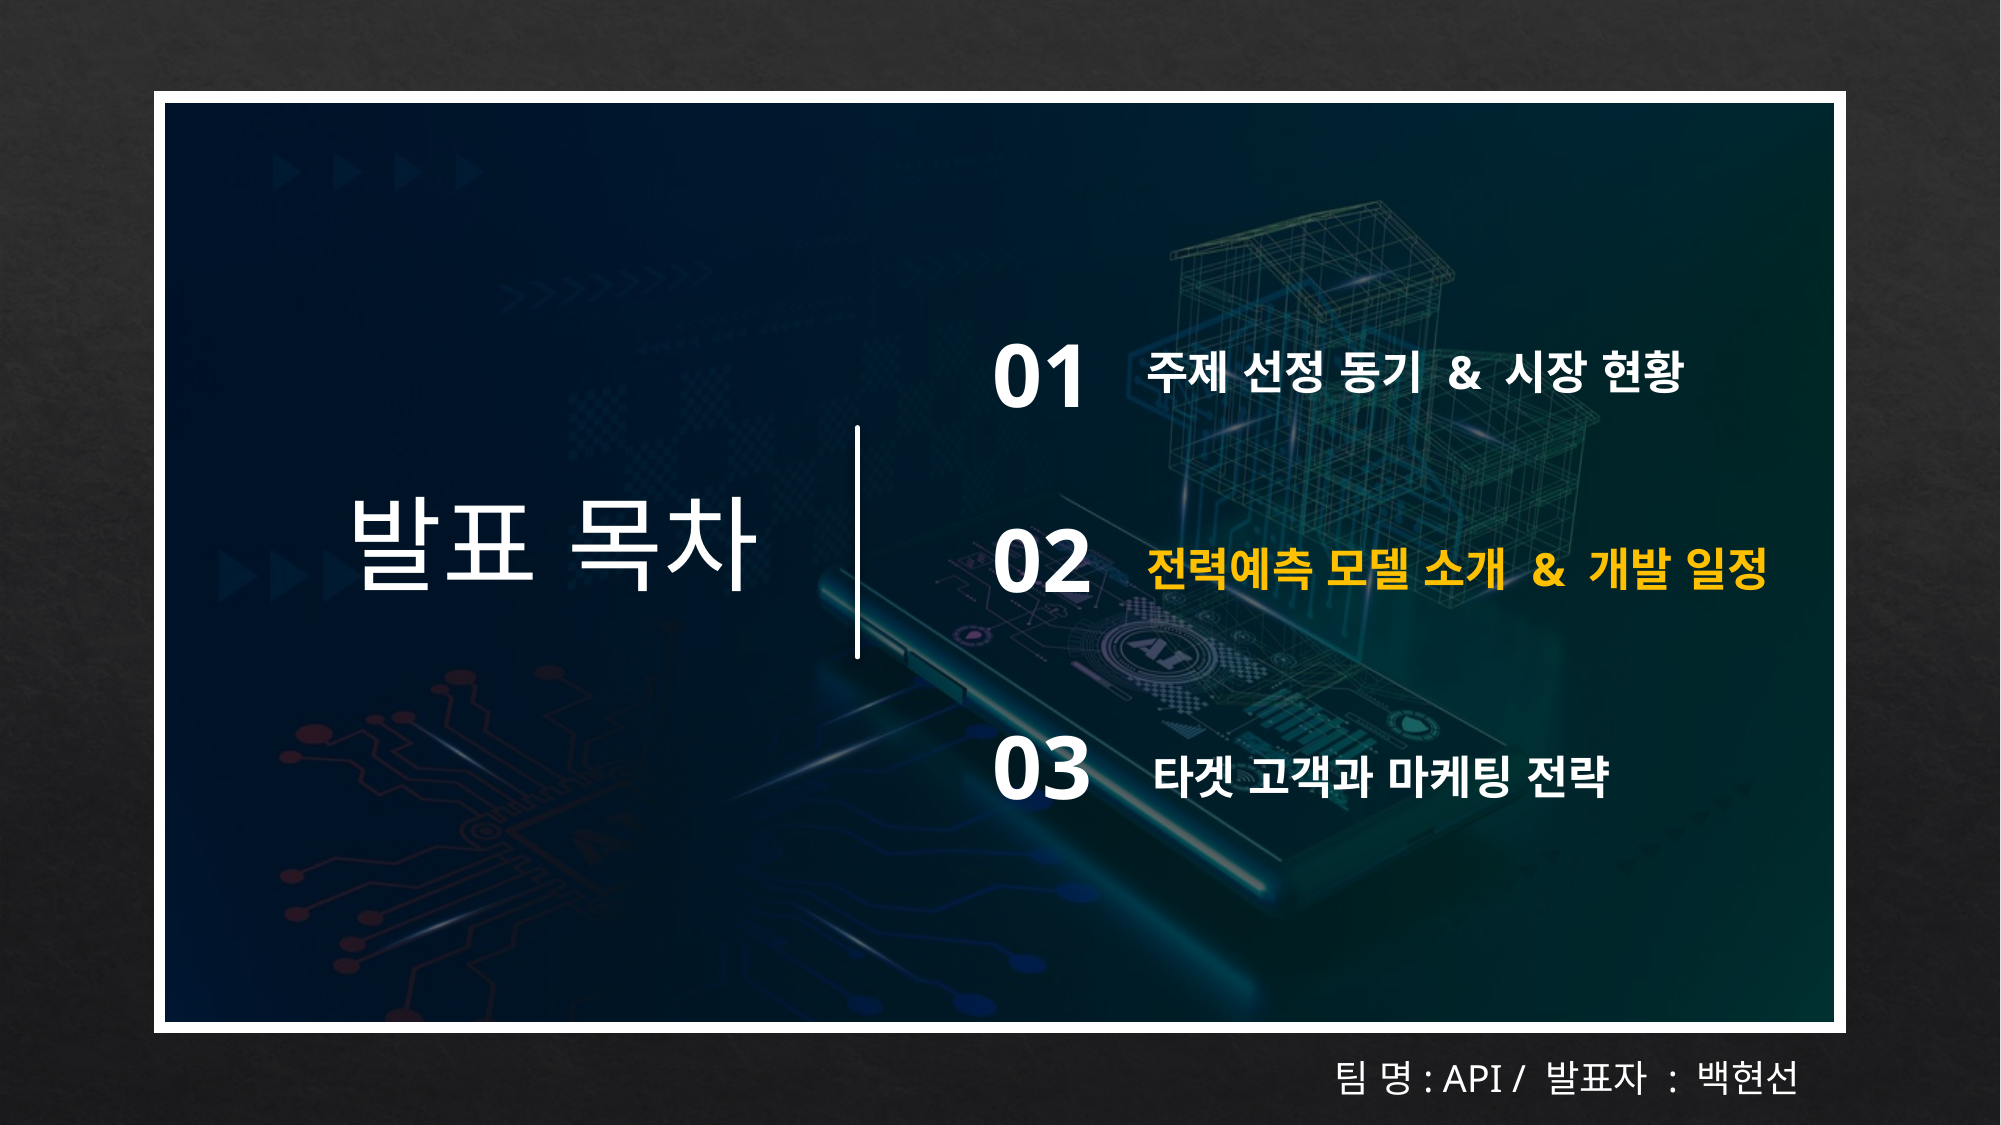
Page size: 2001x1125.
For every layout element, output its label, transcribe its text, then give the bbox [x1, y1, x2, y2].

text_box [977, 312, 1812, 914]
text_box 팀 명: API / 발표자 : 백현선 [1279, 1047, 1866, 1108]
picture [159, 102, 1841, 1028]
